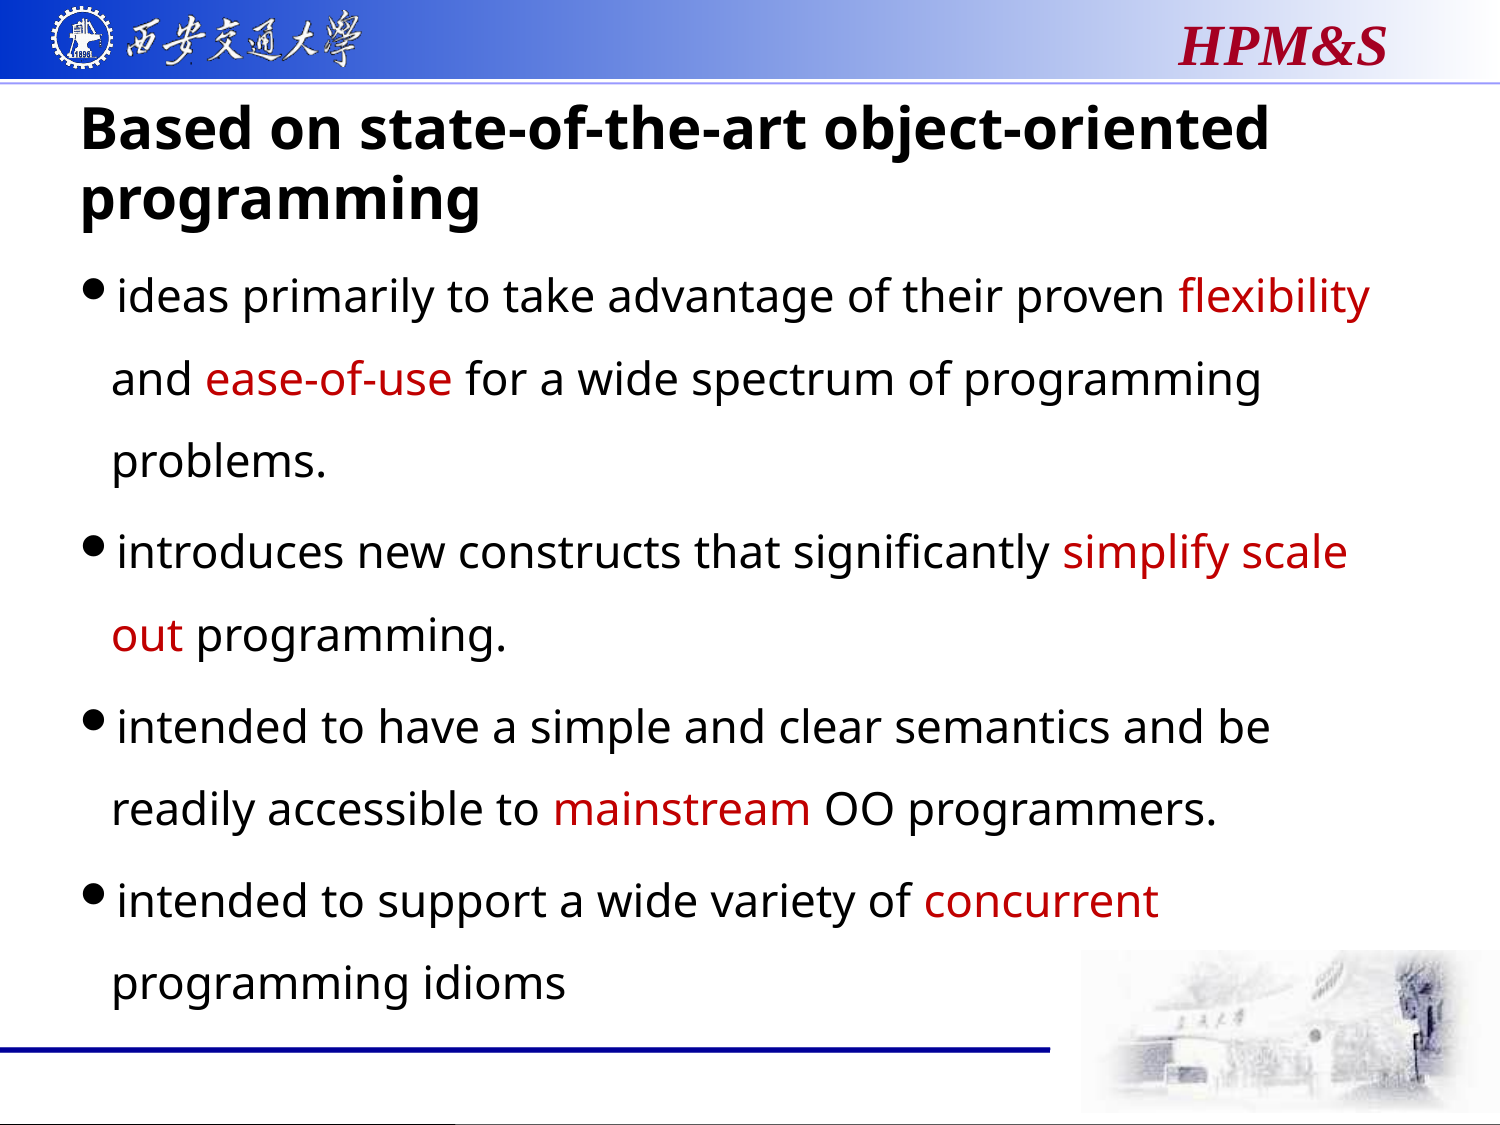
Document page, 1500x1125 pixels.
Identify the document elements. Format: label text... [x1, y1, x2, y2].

picture [125, 10, 363, 67]
picture [50, 5, 113, 69]
title Based on state-of-the-art object-oriented programming [64, 101, 1400, 221]
list ideas primarily to take advantage of their proven flexibility and ease-of-use for a wide spectrum of programming problems. introduces new constructs that significantly simplify scale out programming. intended to have a simple and clear semantics and be readily accessible to mainstream OO programmers. intended to support a wide variety of concurrent programming idioms [64, 231, 1412, 1012]
picture [1081, 950, 1500, 1113]
